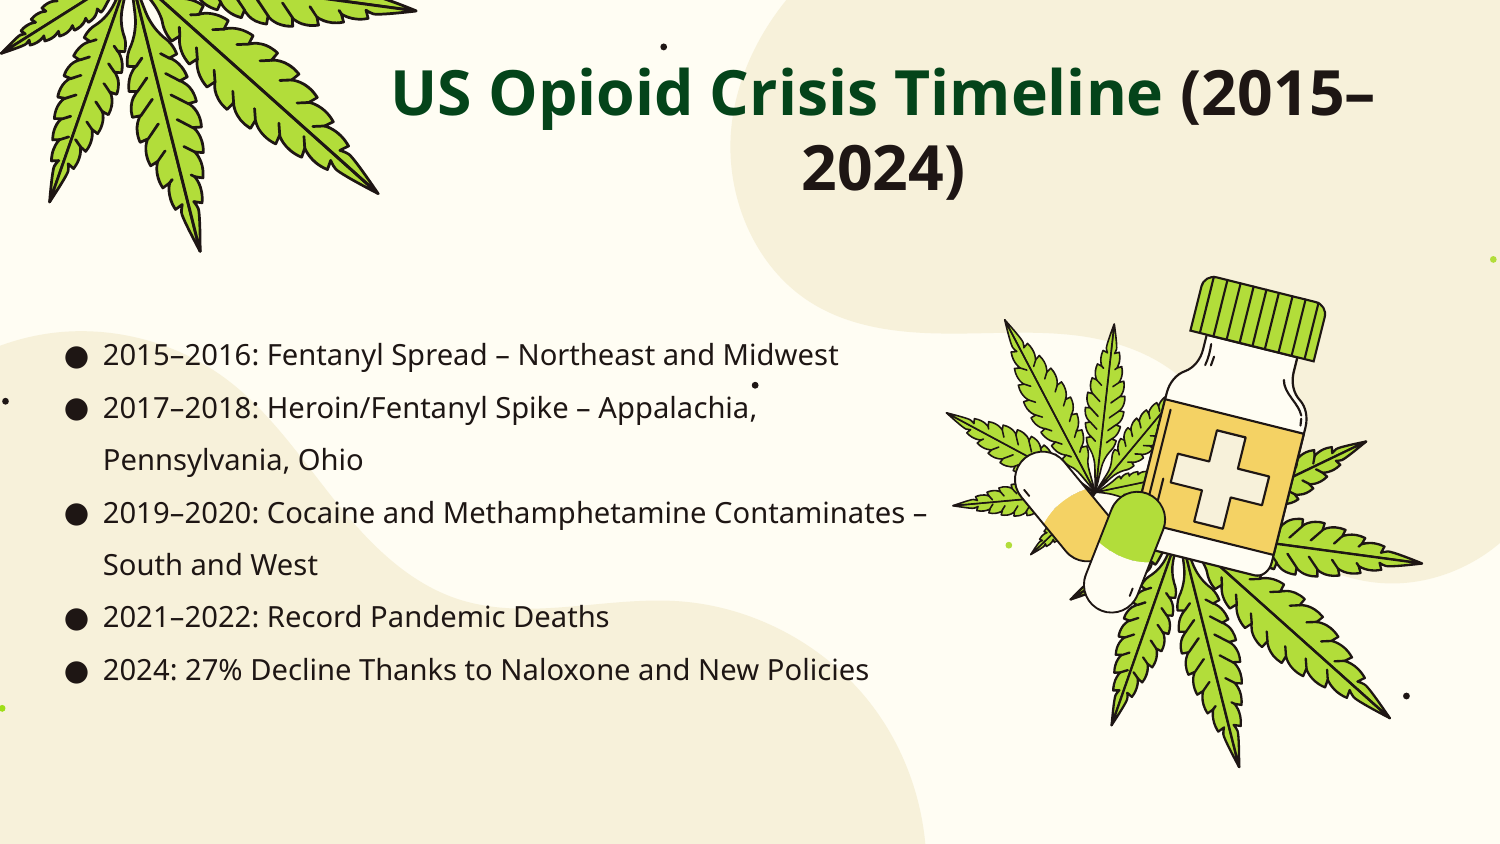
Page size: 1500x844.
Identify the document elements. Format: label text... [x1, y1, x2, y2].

list 2015–2016: Fentanyl Spread – Northeast and Midwest 2017–2018: Heroin/Fentanyl Spike – Appalachia, Pennsylvania, Ohio 2019–2020: Cocaine and Methamphetamine Contaminates – South and West 2021–2022: Record Pandemic Deaths 2024: 27% Decline Thanks to Naloxone and New Policies [48, 301, 934, 704]
title US Opioid Crisis Timeline (2015–2024) [322, 38, 1446, 133]
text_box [939, 270, 1446, 797]
